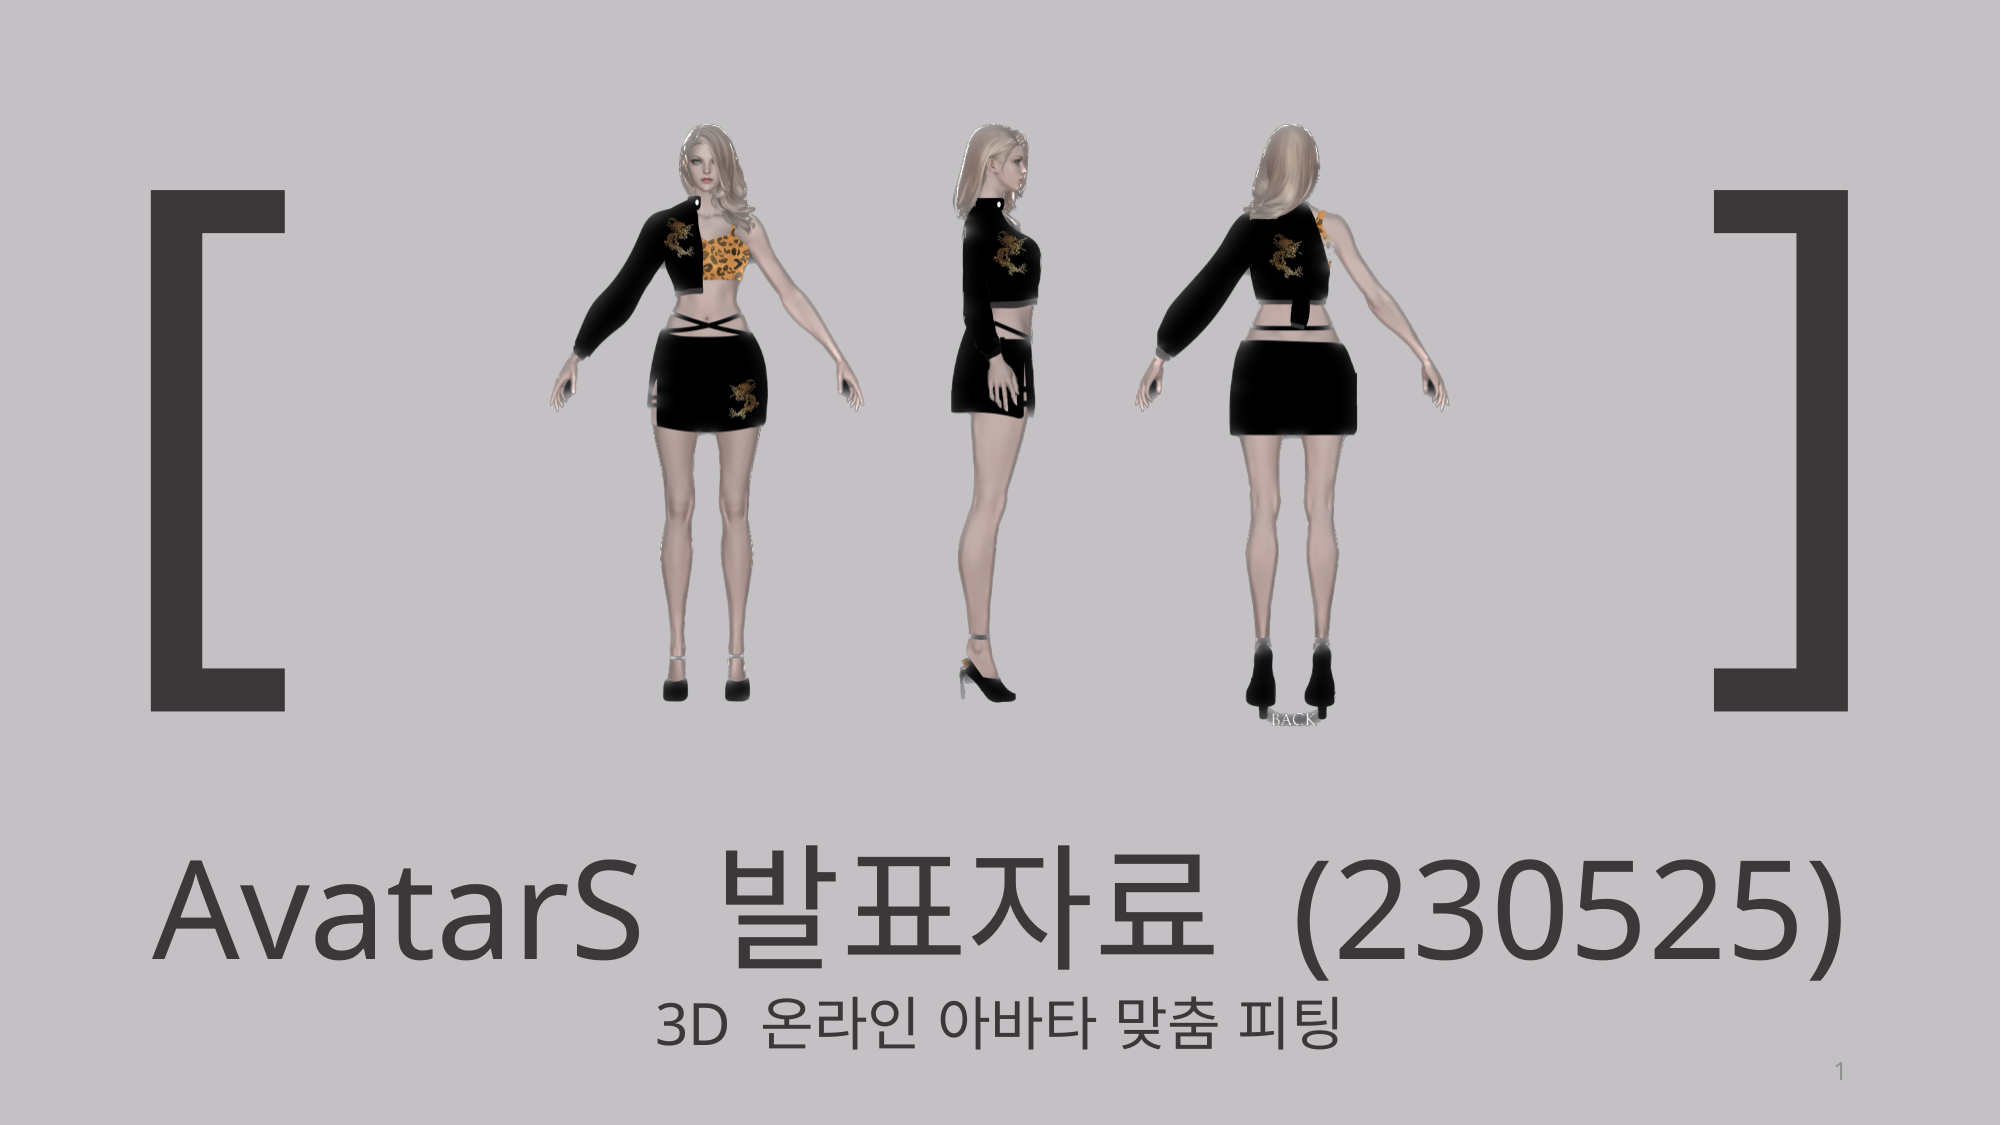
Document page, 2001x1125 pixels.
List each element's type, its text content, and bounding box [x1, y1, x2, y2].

text_box [ ] [88, 12, 1912, 745]
picture [550, 124, 1450, 727]
text_box AvatarS 발표자료 (230525) 3D 온라인 아바타 맞춤 피팅 [137, 814, 1863, 1065]
slide_number 1 [1412, 1042, 1863, 1103]
